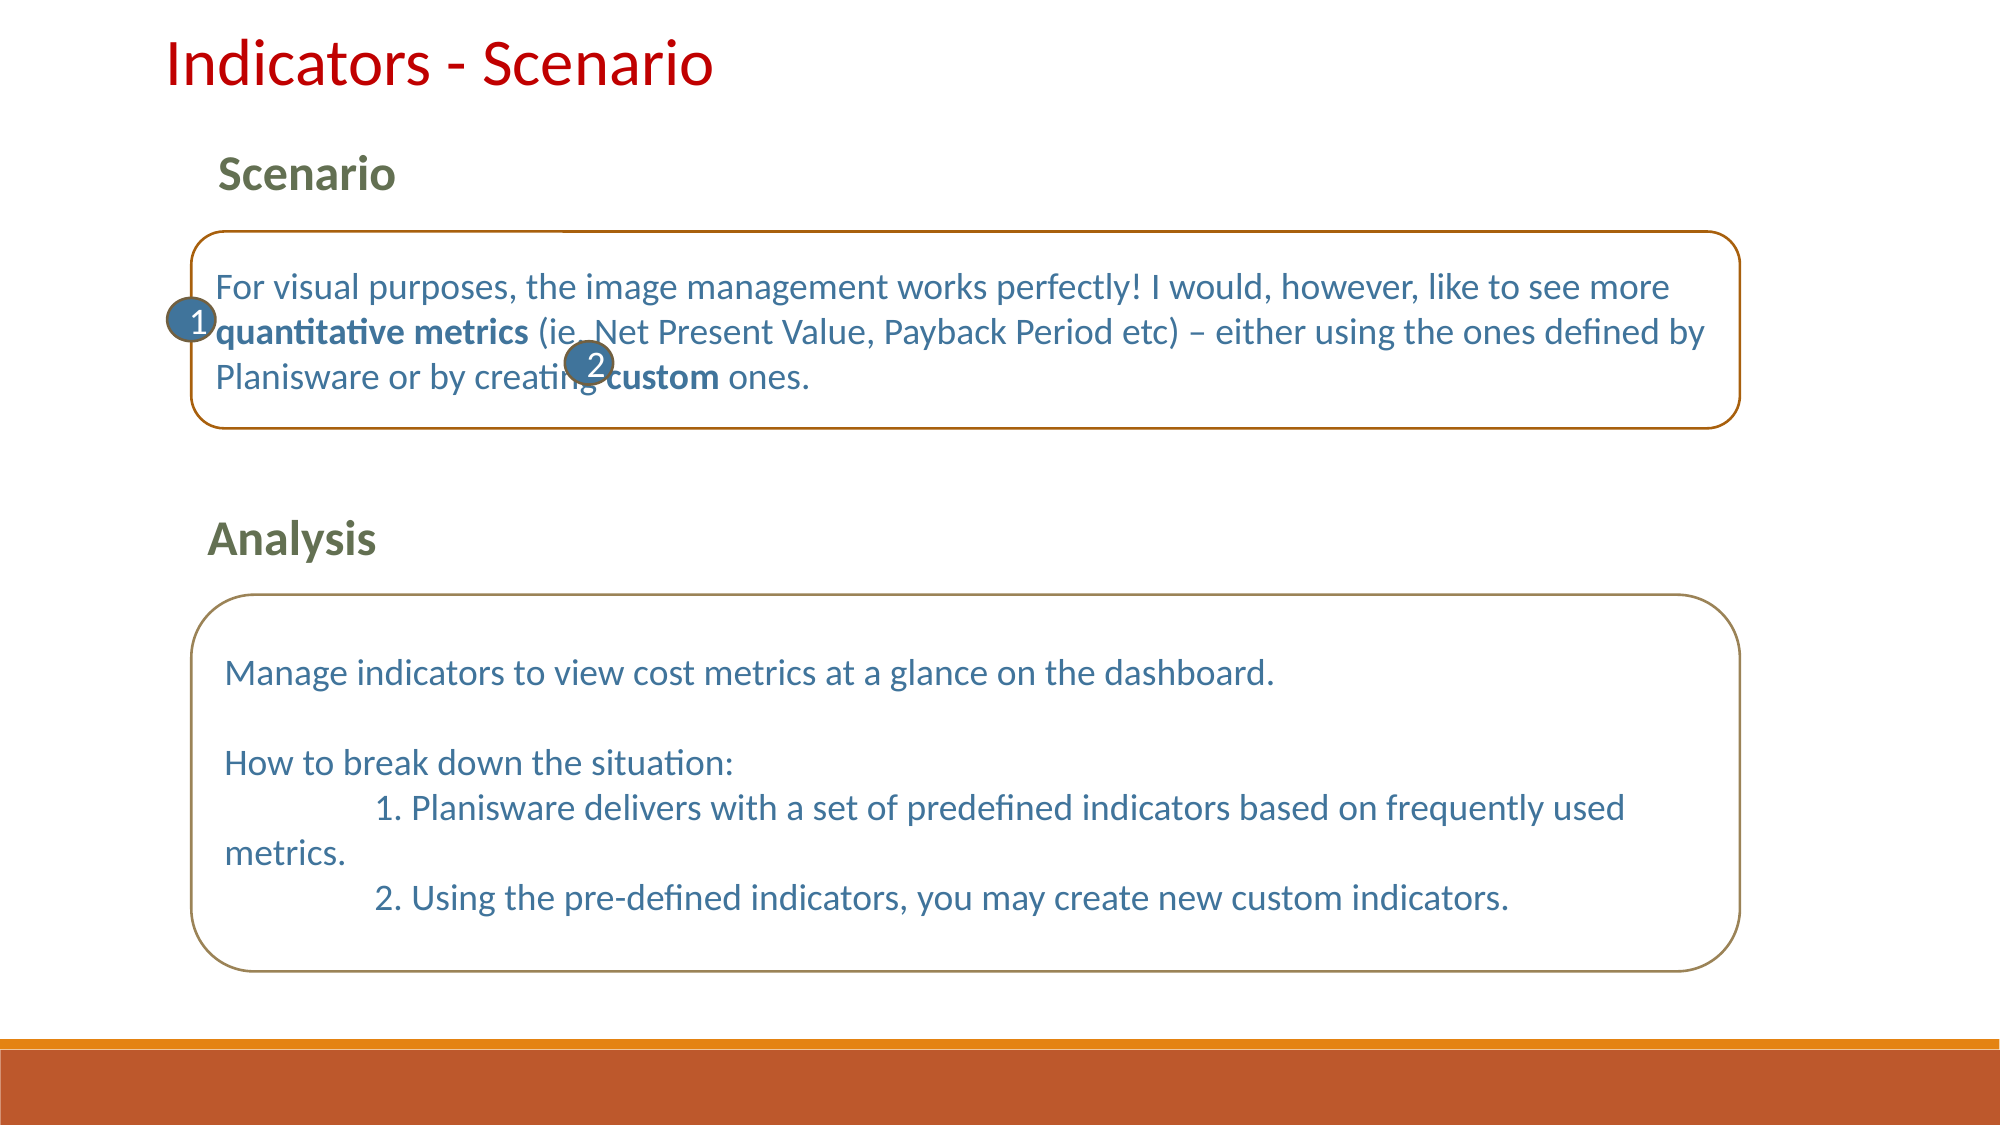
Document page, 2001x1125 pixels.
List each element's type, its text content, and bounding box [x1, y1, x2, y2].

text_box 1 [165, 296, 217, 343]
text_box Analysis [192, 498, 392, 574]
text_box Manage indicators to view cost metrics at a glance on the dashboard. How to break down the situation: 1. Planisware delivers with a set of predefined indicators based on frequently used metrics. 2. Using the pre-defined indicators, you may create new custom indicators. [189, 593, 1742, 973]
text_box Indicators - Scenario [150, 11, 731, 107]
text_box Scenario [203, 133, 441, 209]
text_box 2 [563, 339, 615, 386]
text_box For visual purposes, the image management works perfectly! I would, however, like to see more quantitative metrics (ie. Net Present Value, Payback Period etc) – either using the ones defined by Planisware or by creating custom ones. [189, 230, 1742, 430]
